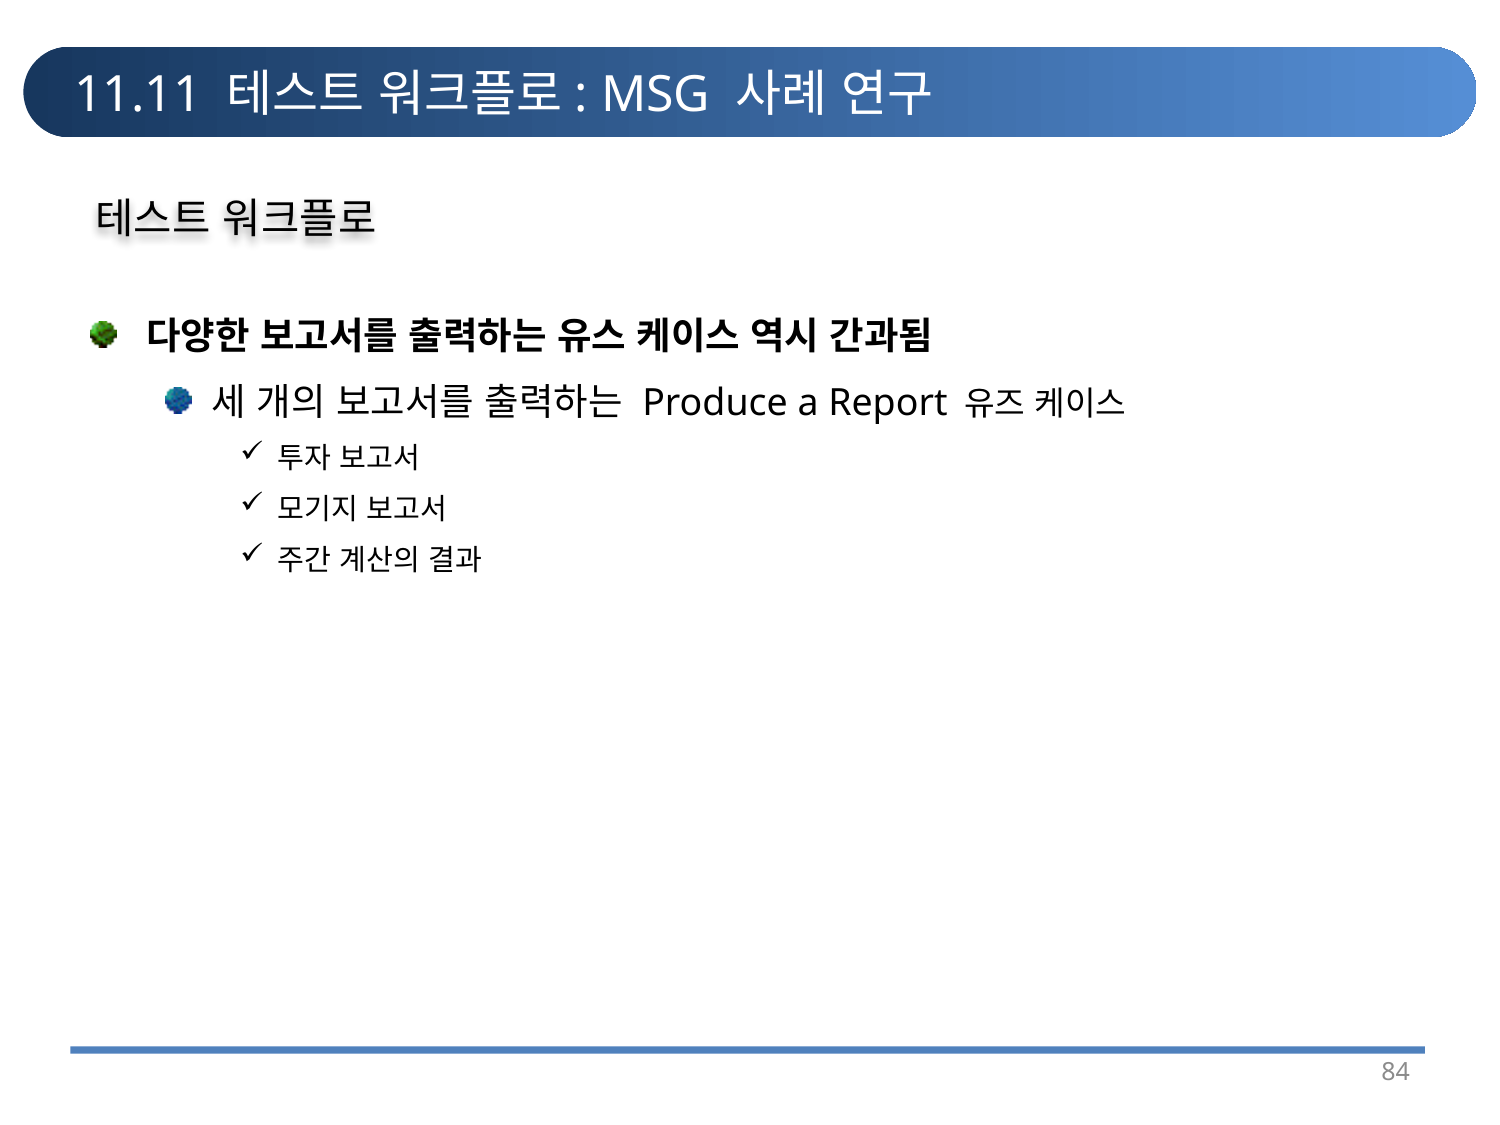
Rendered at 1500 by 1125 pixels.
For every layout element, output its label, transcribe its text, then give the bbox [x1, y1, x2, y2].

picture [165, 387, 192, 414]
title 11.11 테스트 워크플로: MSG 사례 연구 [59, 56, 1410, 126]
list 테스트 워크플로 [60, 180, 412, 255]
picture [90, 321, 117, 348]
list 다양한 보고서를 출력하는 유스 케이스 역시 간과됨 세 개의 보고서를 출력하는 Produce a Report 유즈 케이스 투자 보고서 모기지 보고서 주간 계산의 결과 [74, 290, 1471, 1006]
slide_number 84 [1074, 1042, 1425, 1103]
